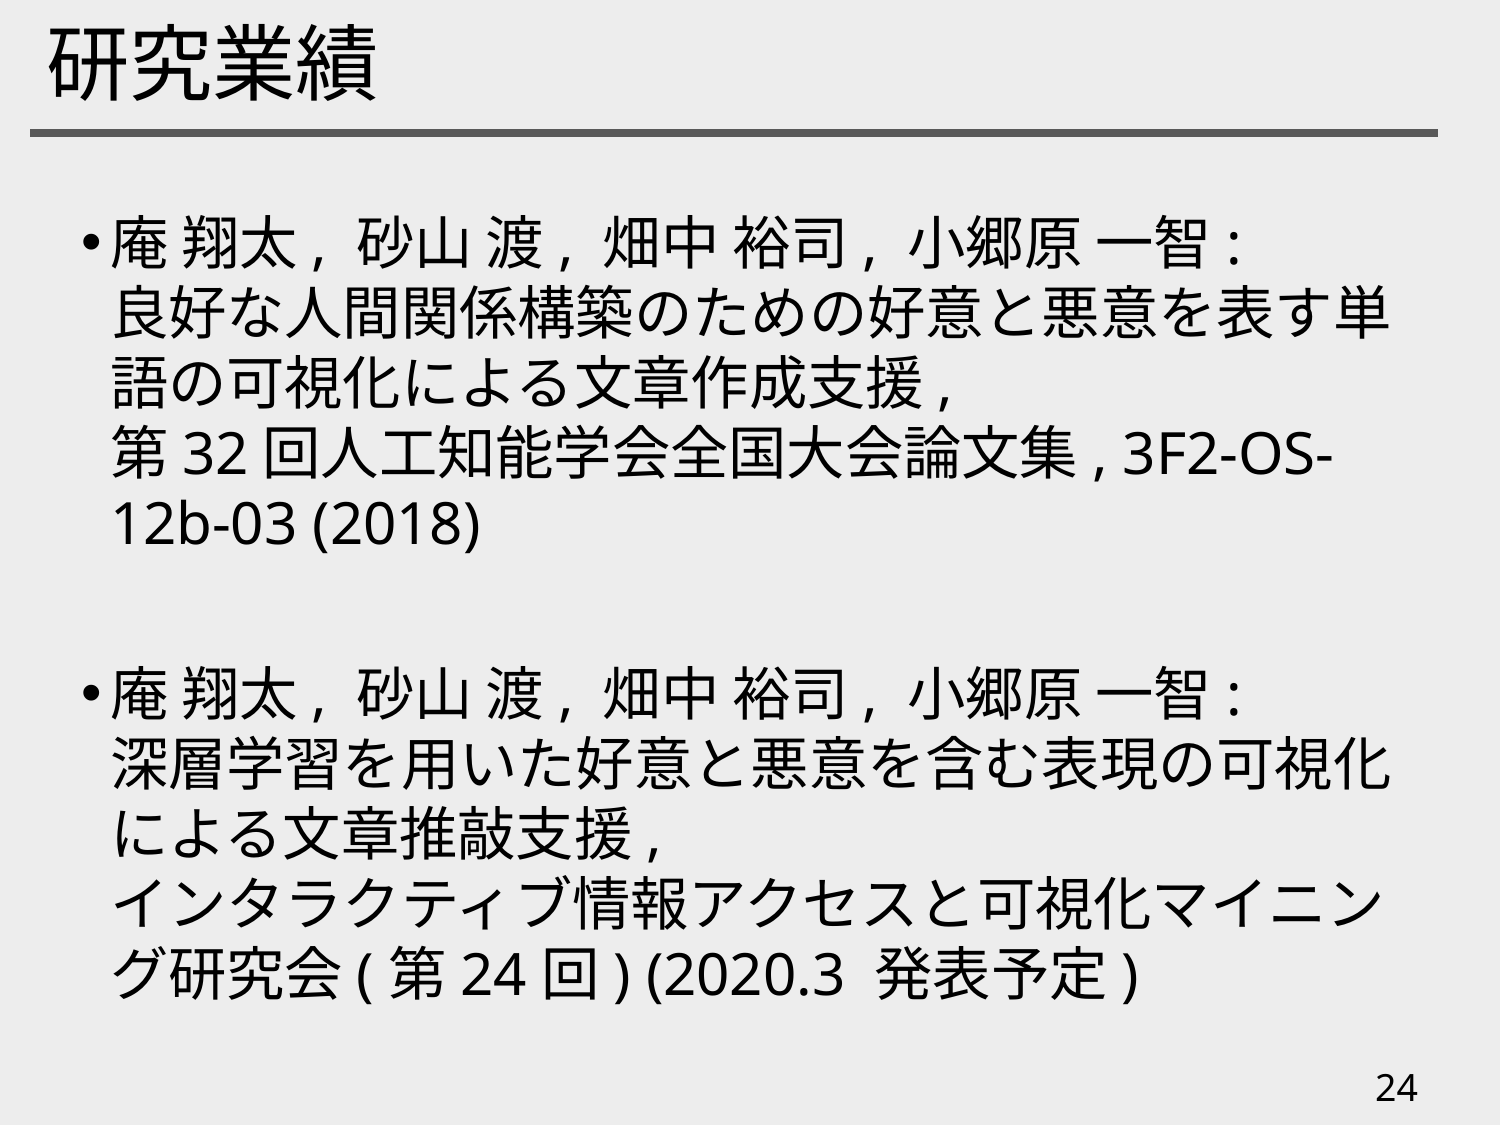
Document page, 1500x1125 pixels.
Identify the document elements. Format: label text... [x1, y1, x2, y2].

title 研究業績 [31, 22, 1434, 113]
list 庵 翔太, 砂山 渡, 畑中 裕司, 小郷原 一智: 良好な人間関係構築のための好意と悪意を表す単語の可視化による文章作成支援, 第32回人工知能学会全国大会論文集, 3F2-OS-12b-03 (2018) 庵 翔太, 砂山 渡, 畑中 裕司, 小郷原 一智: 深層学習を用いた好意と悪意を含む表現の可視化による文章推敲支援, インタラクティブ情報アクセスと可視化マイニング研究会(第24回) (2020.3 発表予定) [66, 198, 1434, 1041]
slide_number 24 [1095, 1059, 1434, 1120]
